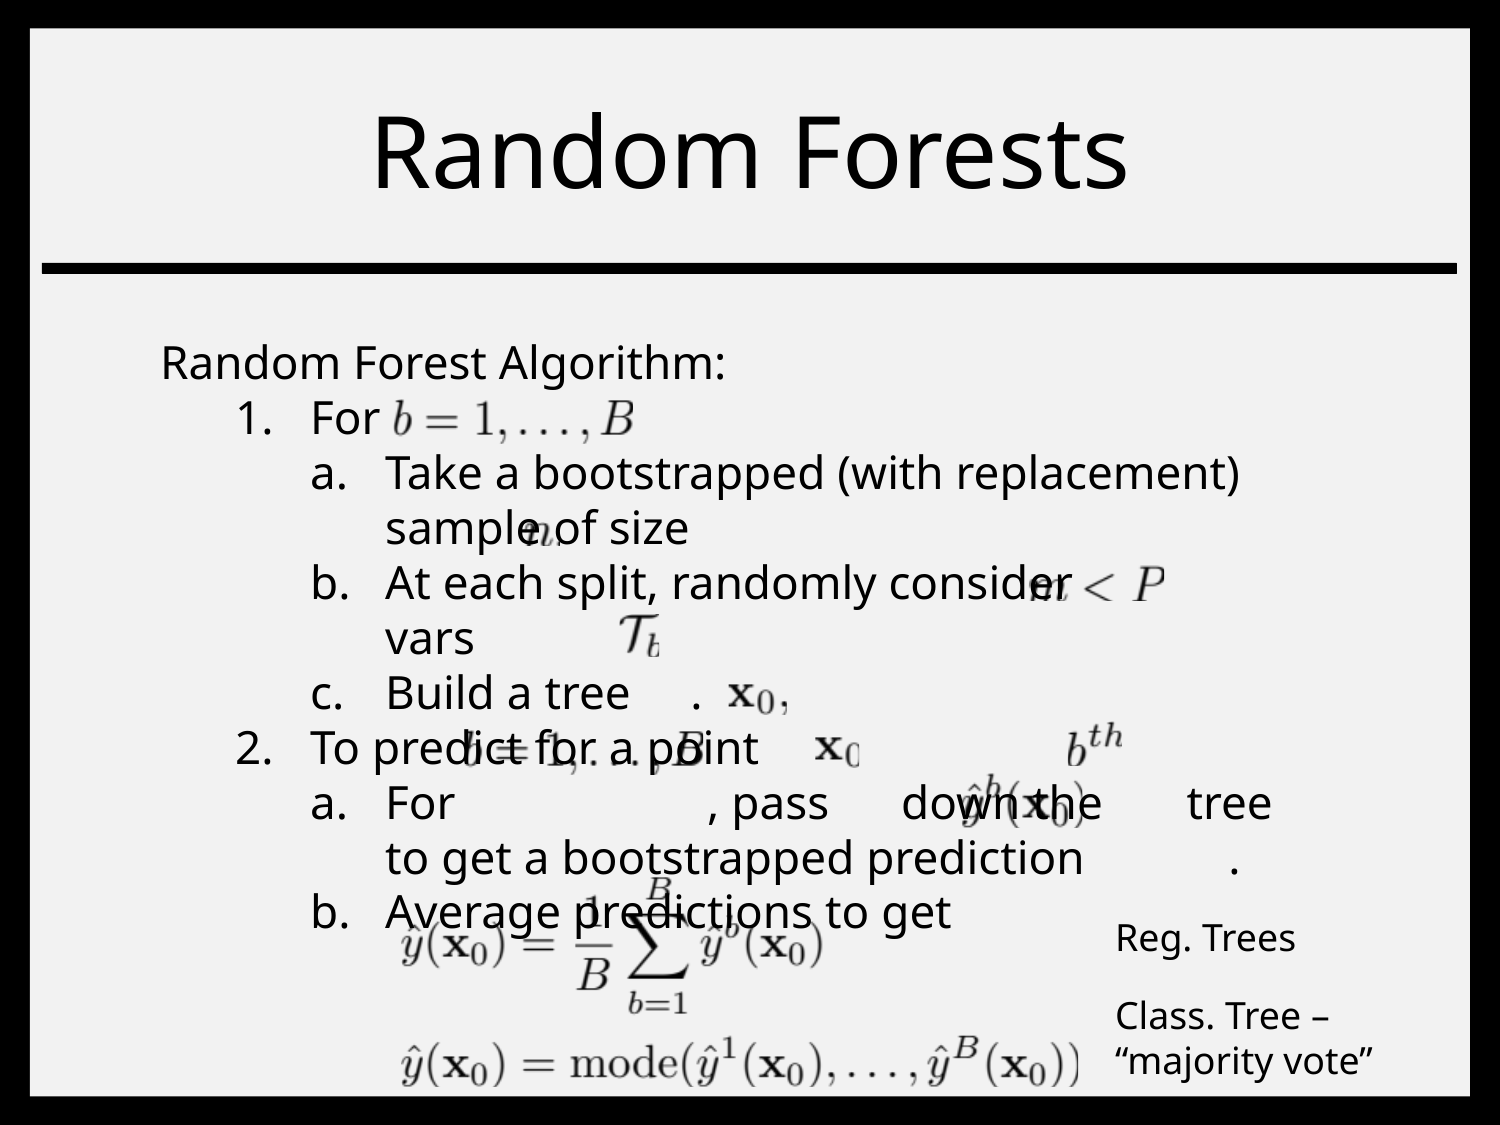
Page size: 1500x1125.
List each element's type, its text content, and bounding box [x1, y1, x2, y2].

picture [400, 875, 1079, 1088]
picture [1028, 564, 1165, 601]
picture [1067, 720, 1123, 766]
picture [814, 736, 860, 769]
picture [463, 729, 704, 775]
picture [392, 399, 634, 445]
text_box Random Forest Algorithm: For Take a bootstrapped (with replacement) sample of size At each split, randomly consider vars Build a tree . To predict for a point For , pass down the tree to get a bootstrapped prediction . Average predictions to get [145, 326, 1340, 946]
picture [618, 614, 660, 657]
text_box Reg. Trees [1100, 907, 1446, 967]
title Random Forests [147, 38, 1353, 259]
picture [523, 521, 561, 546]
picture [728, 682, 788, 716]
text_box Class. Tree – “majority vote” [1100, 984, 1446, 1090]
picture [961, 773, 1083, 829]
